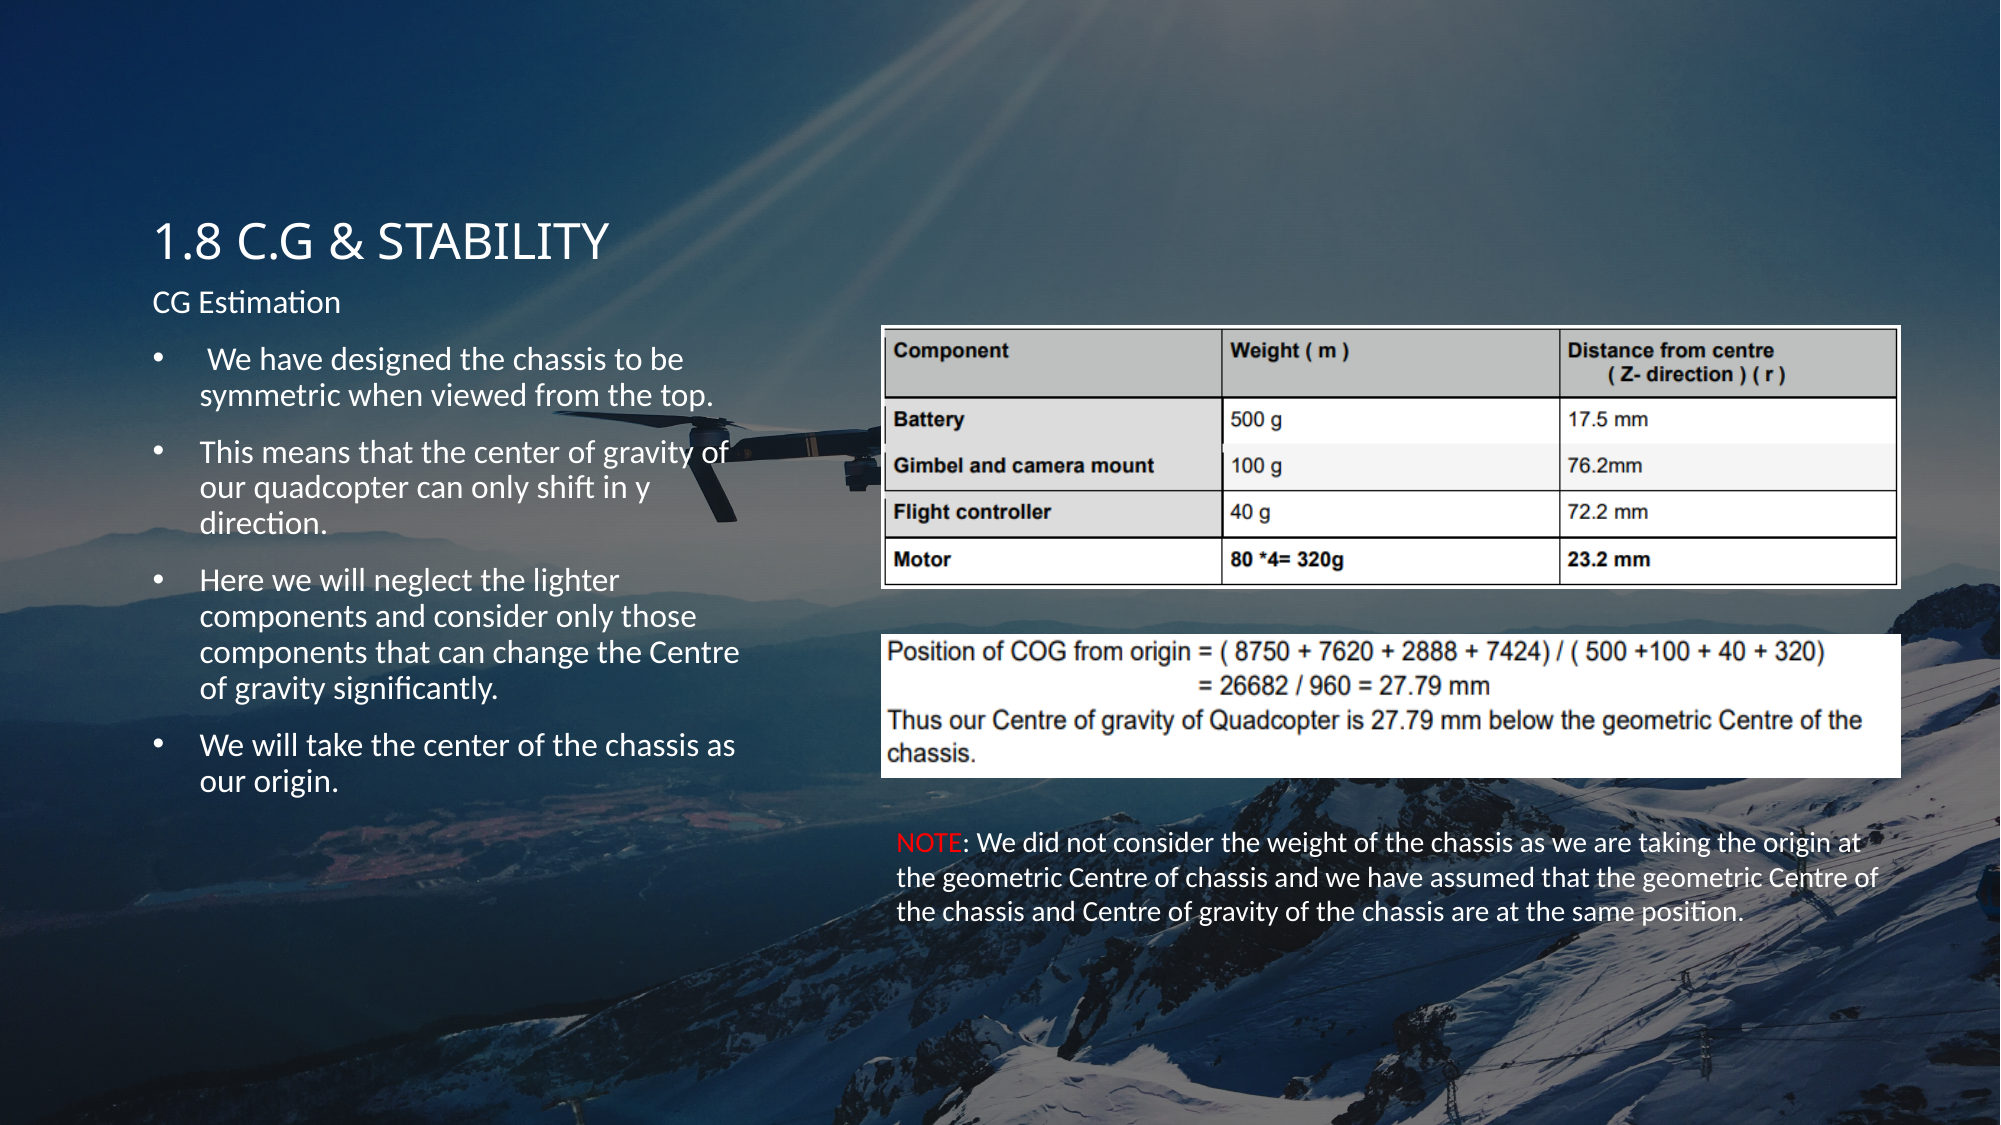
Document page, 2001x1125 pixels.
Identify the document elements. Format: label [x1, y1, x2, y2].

list [881, 325, 1901, 589]
picture [0, 0, 2000, 1125]
